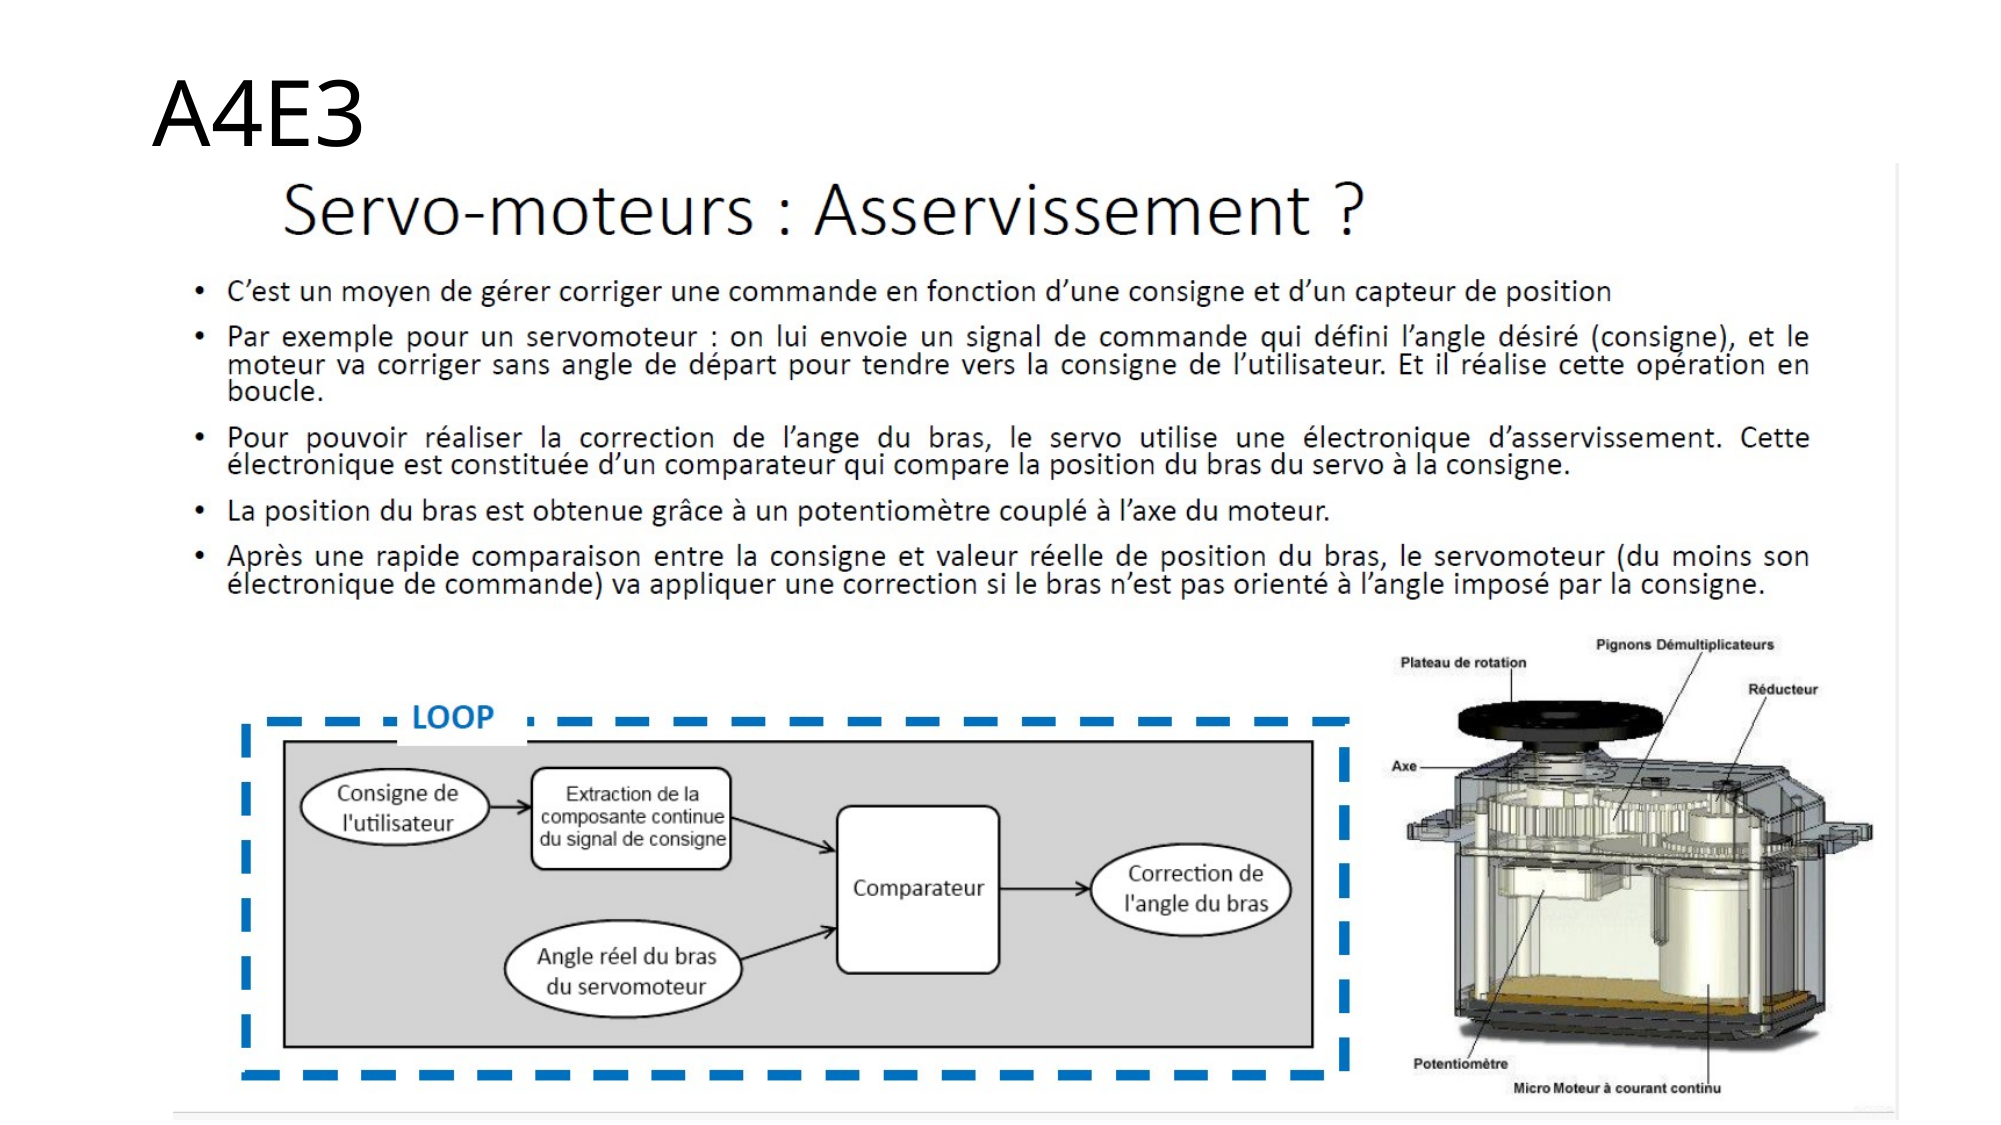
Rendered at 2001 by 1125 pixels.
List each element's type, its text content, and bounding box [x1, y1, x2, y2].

text_box A4E3 [137, 59, 1863, 164]
picture [173, 163, 1899, 1120]
